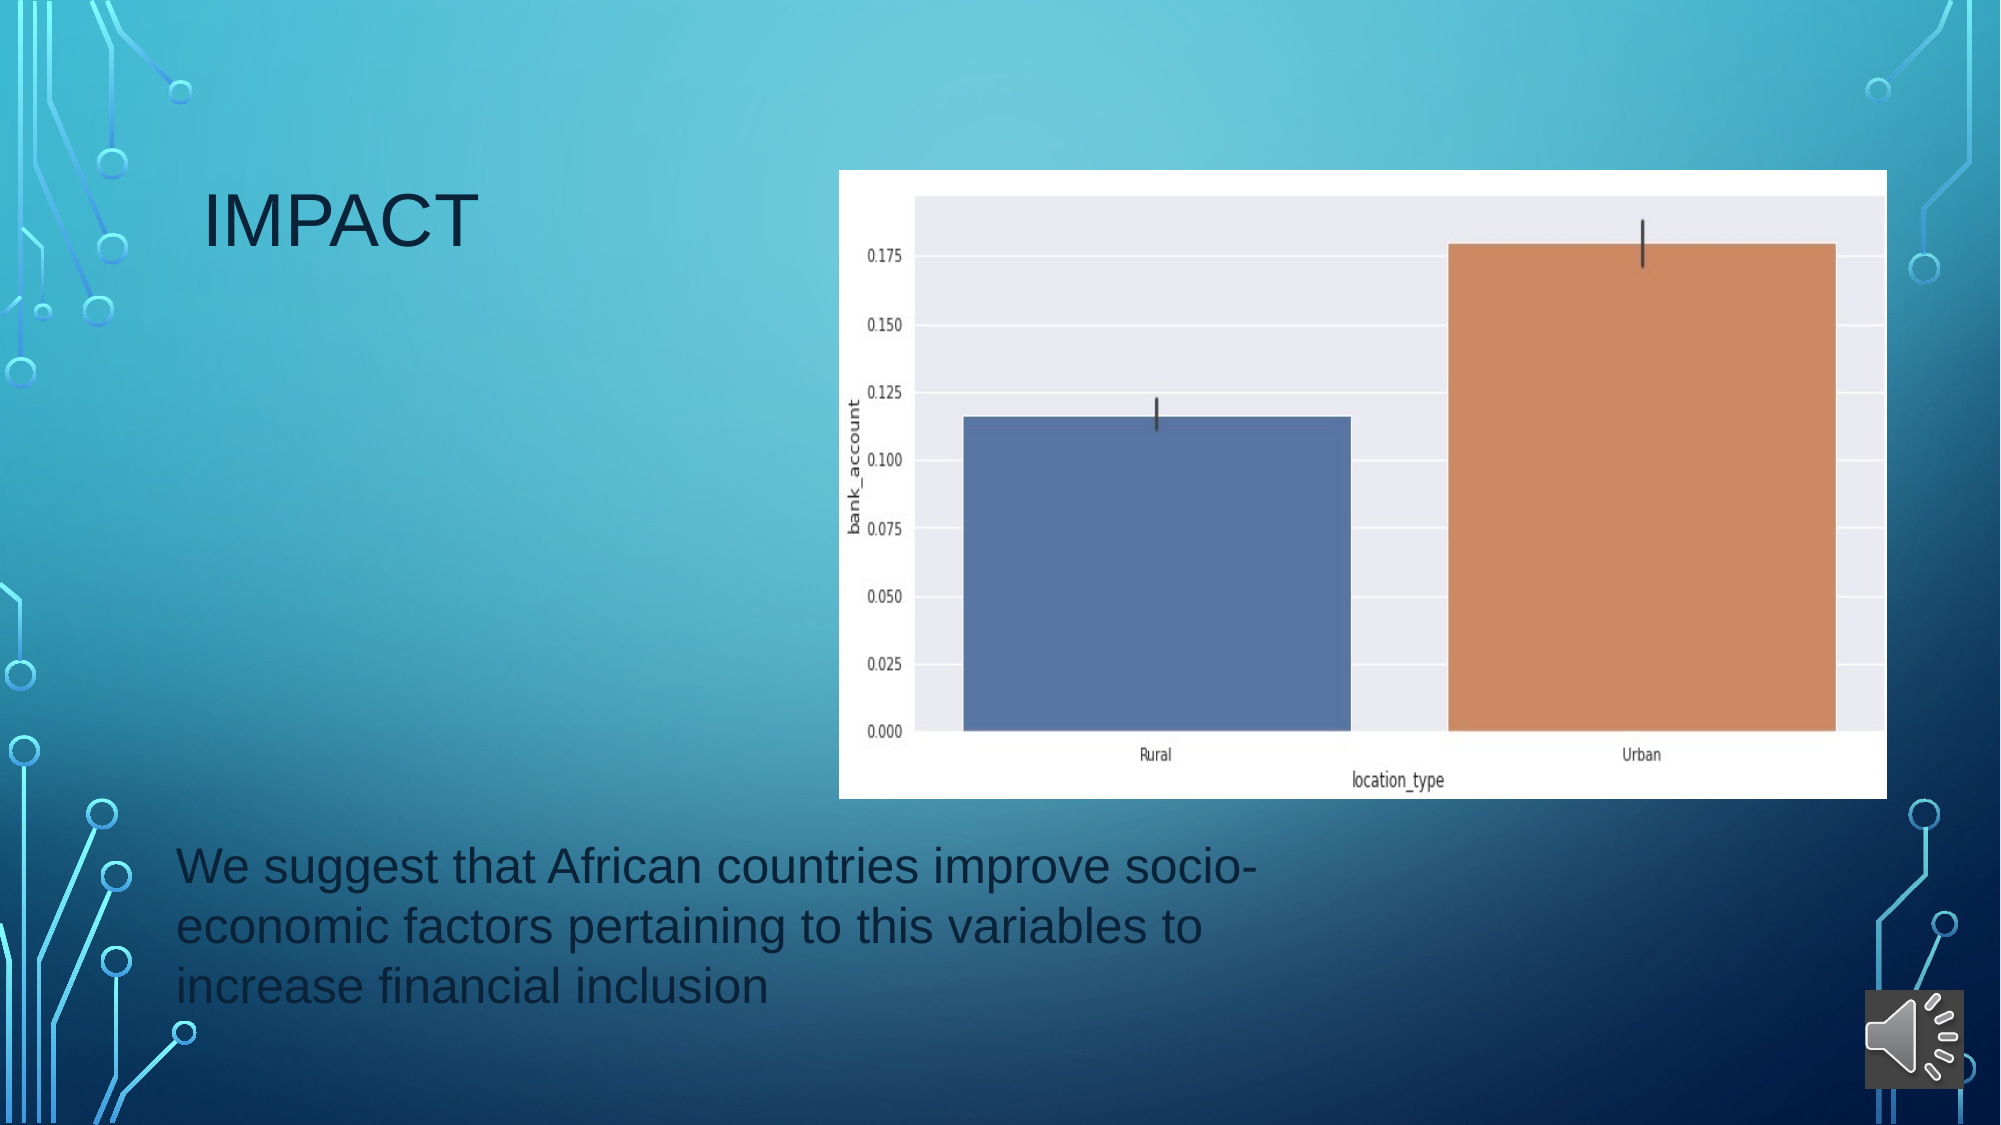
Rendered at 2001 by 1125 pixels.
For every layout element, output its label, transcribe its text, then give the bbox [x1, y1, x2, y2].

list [838, 170, 1888, 799]
title Impact [187, 101, 1813, 344]
picture [1864, 989, 1965, 1090]
text_box We suggest that African countries improve socio-economic factors pertaining to this variables to increase financial inclusion [161, 825, 1344, 1021]
